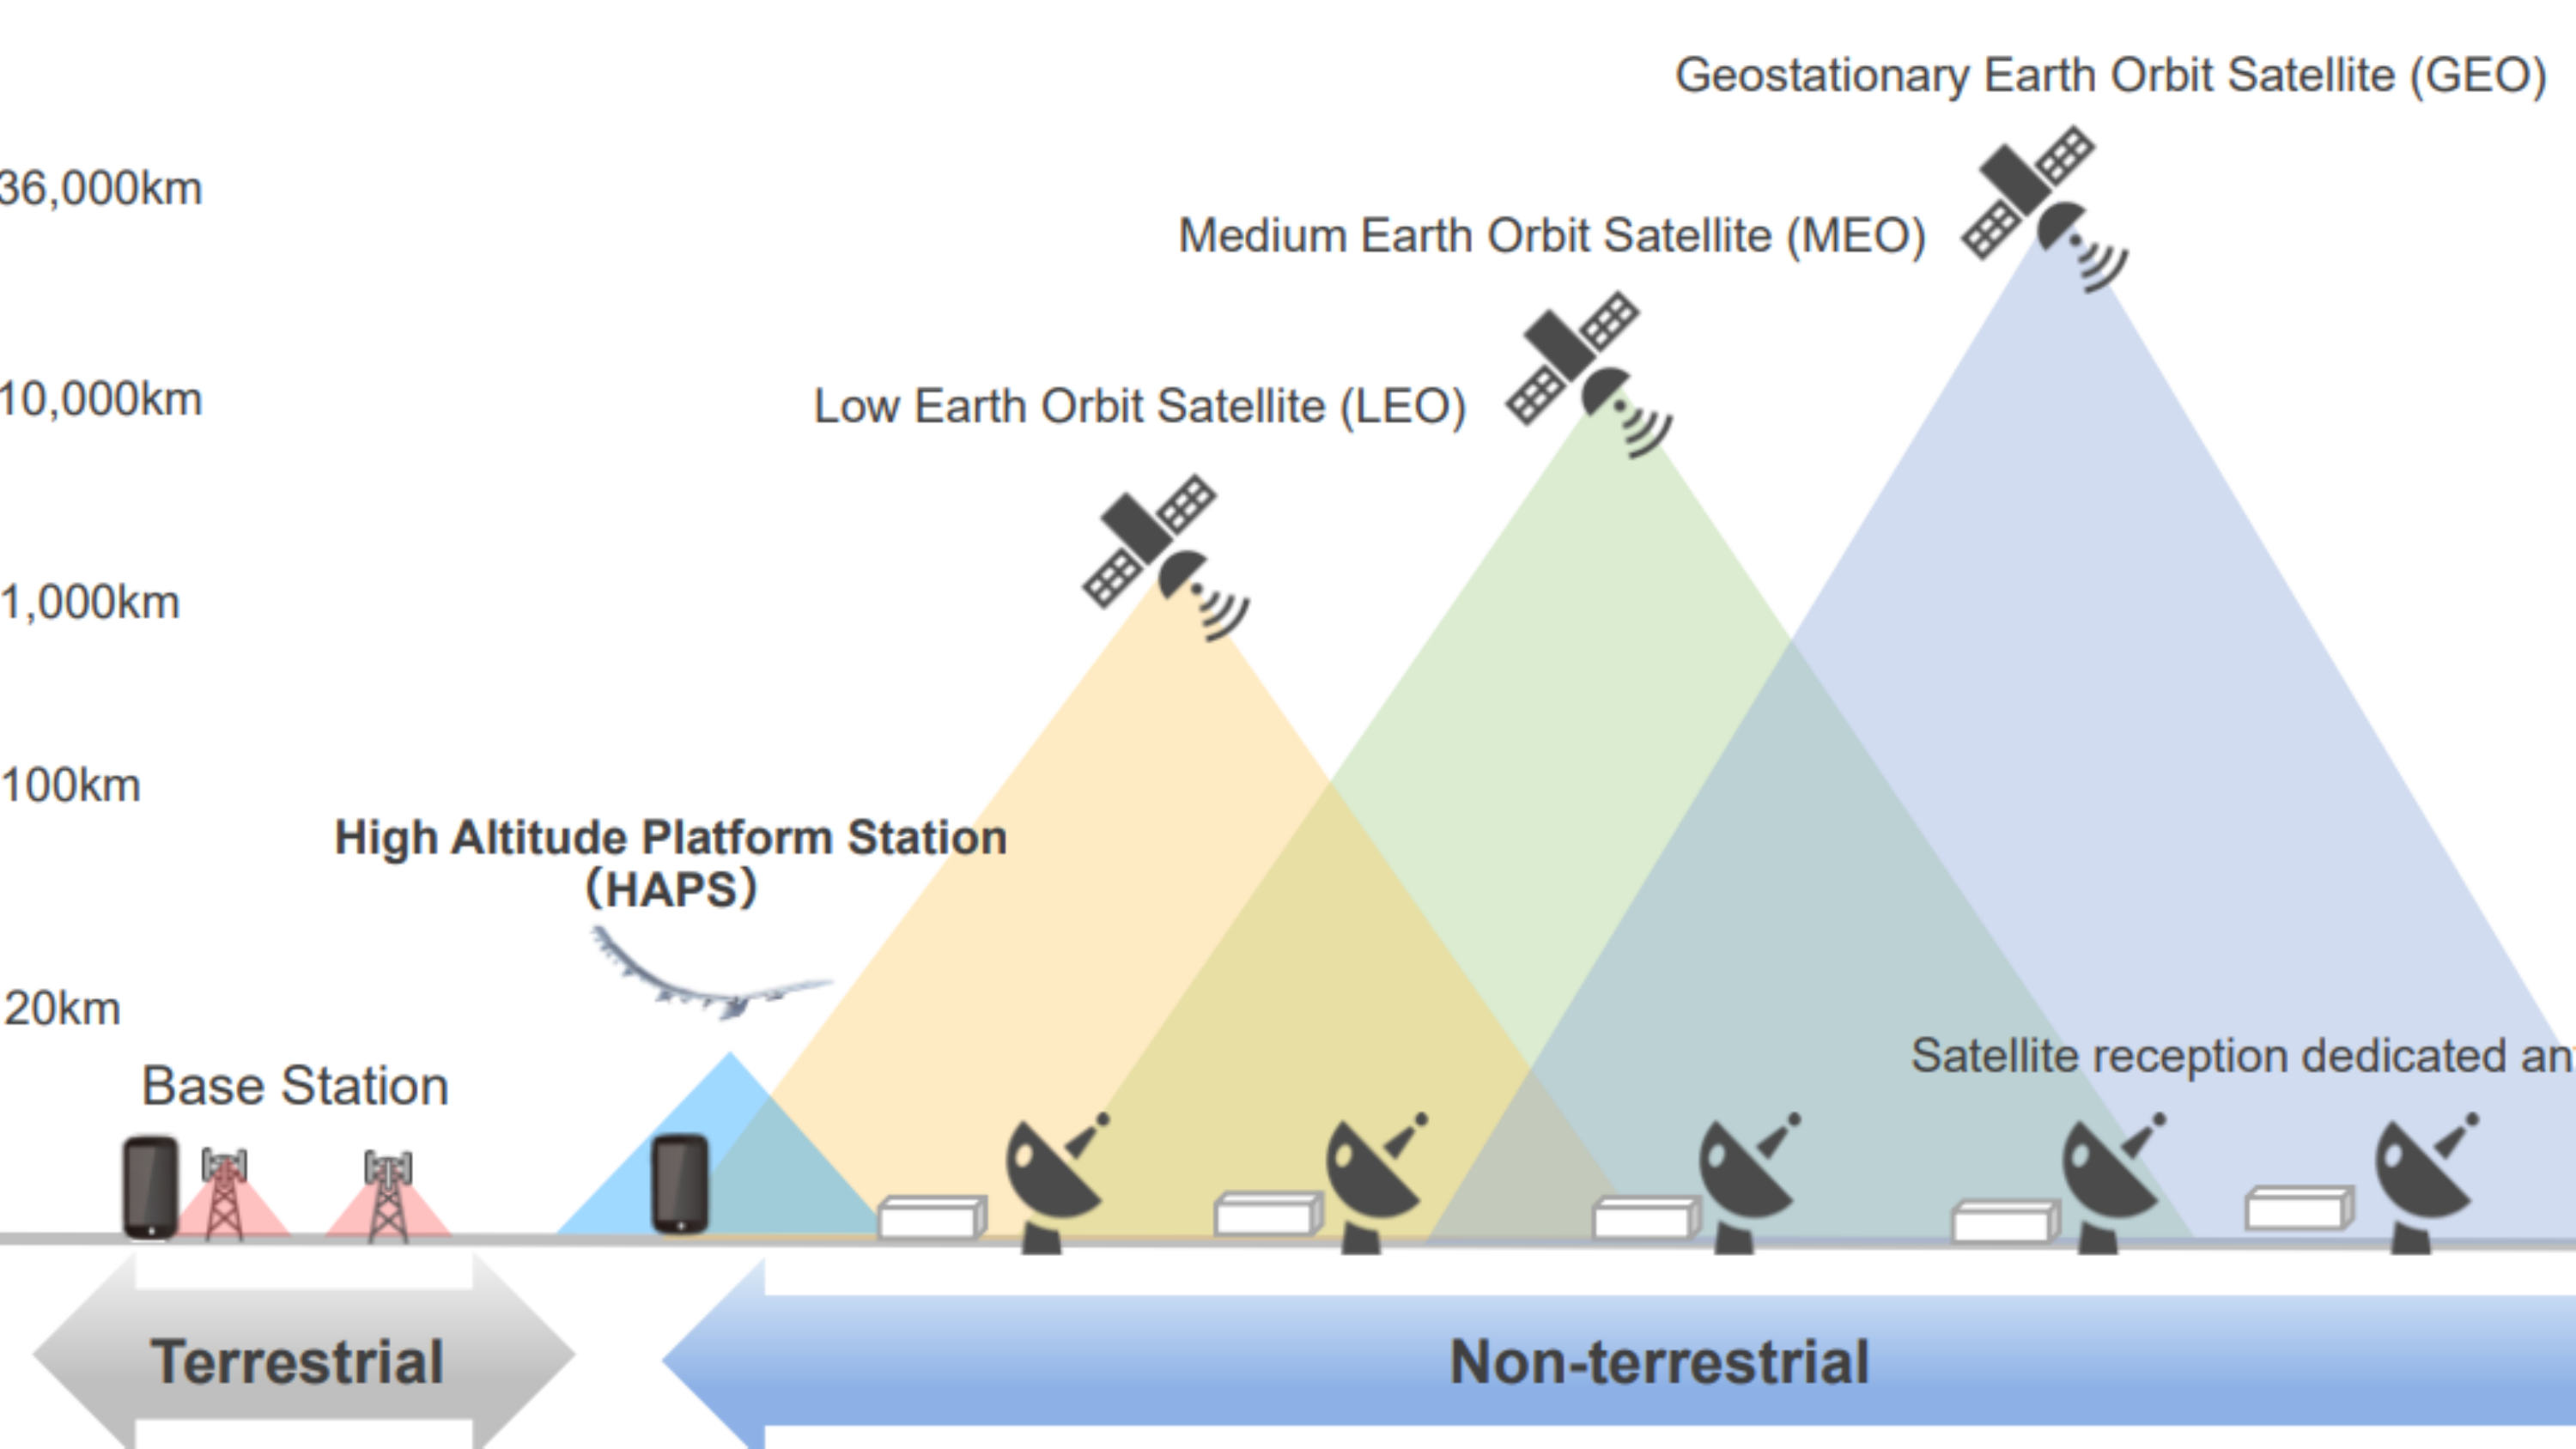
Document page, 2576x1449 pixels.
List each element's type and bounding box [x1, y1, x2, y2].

text_box [0, 0, 2576, 1449]
